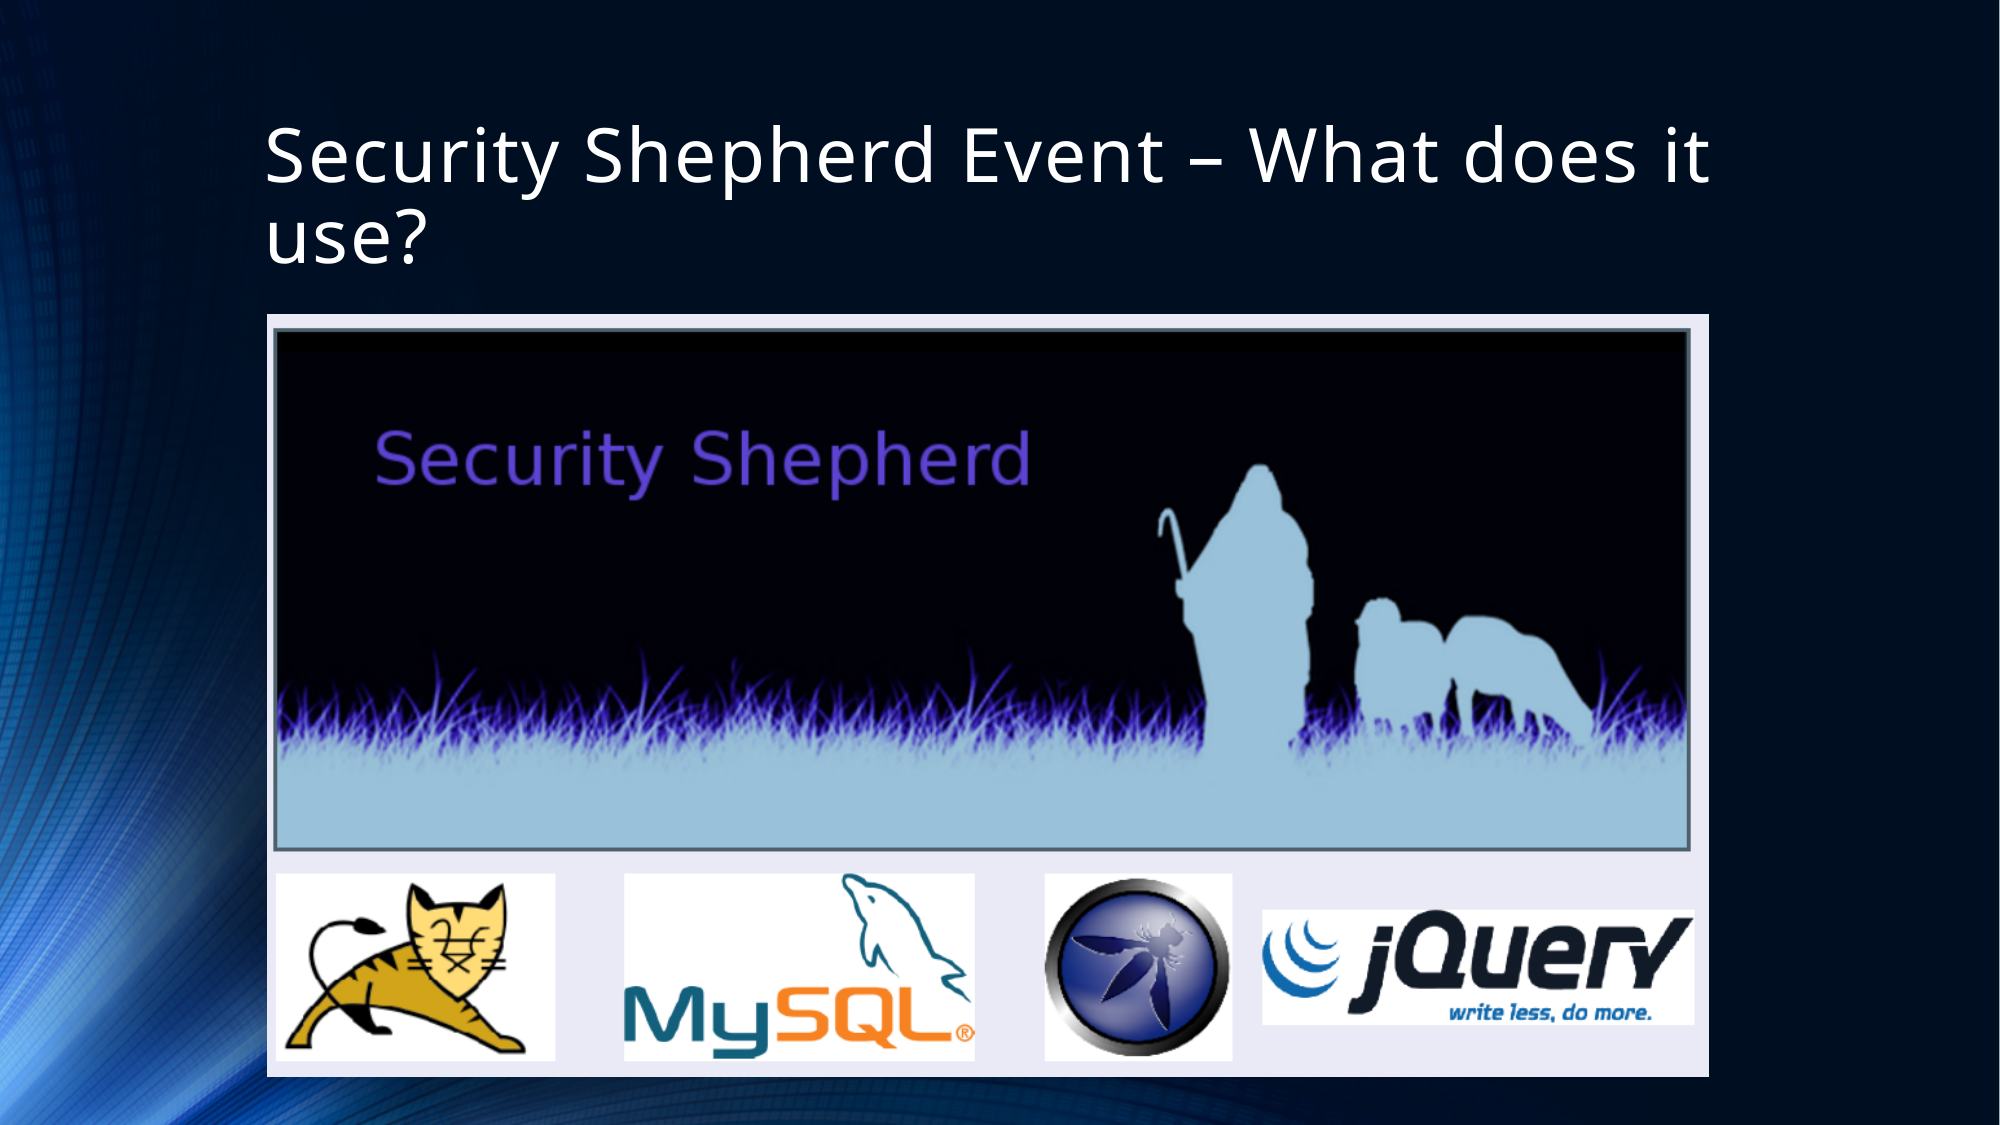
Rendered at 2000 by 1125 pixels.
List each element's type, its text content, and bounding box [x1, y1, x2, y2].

title Security Shepherd Event – What does it use? [249, 62, 1750, 288]
picture [0, 0, 2000, 1125]
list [267, 314, 1709, 1077]
